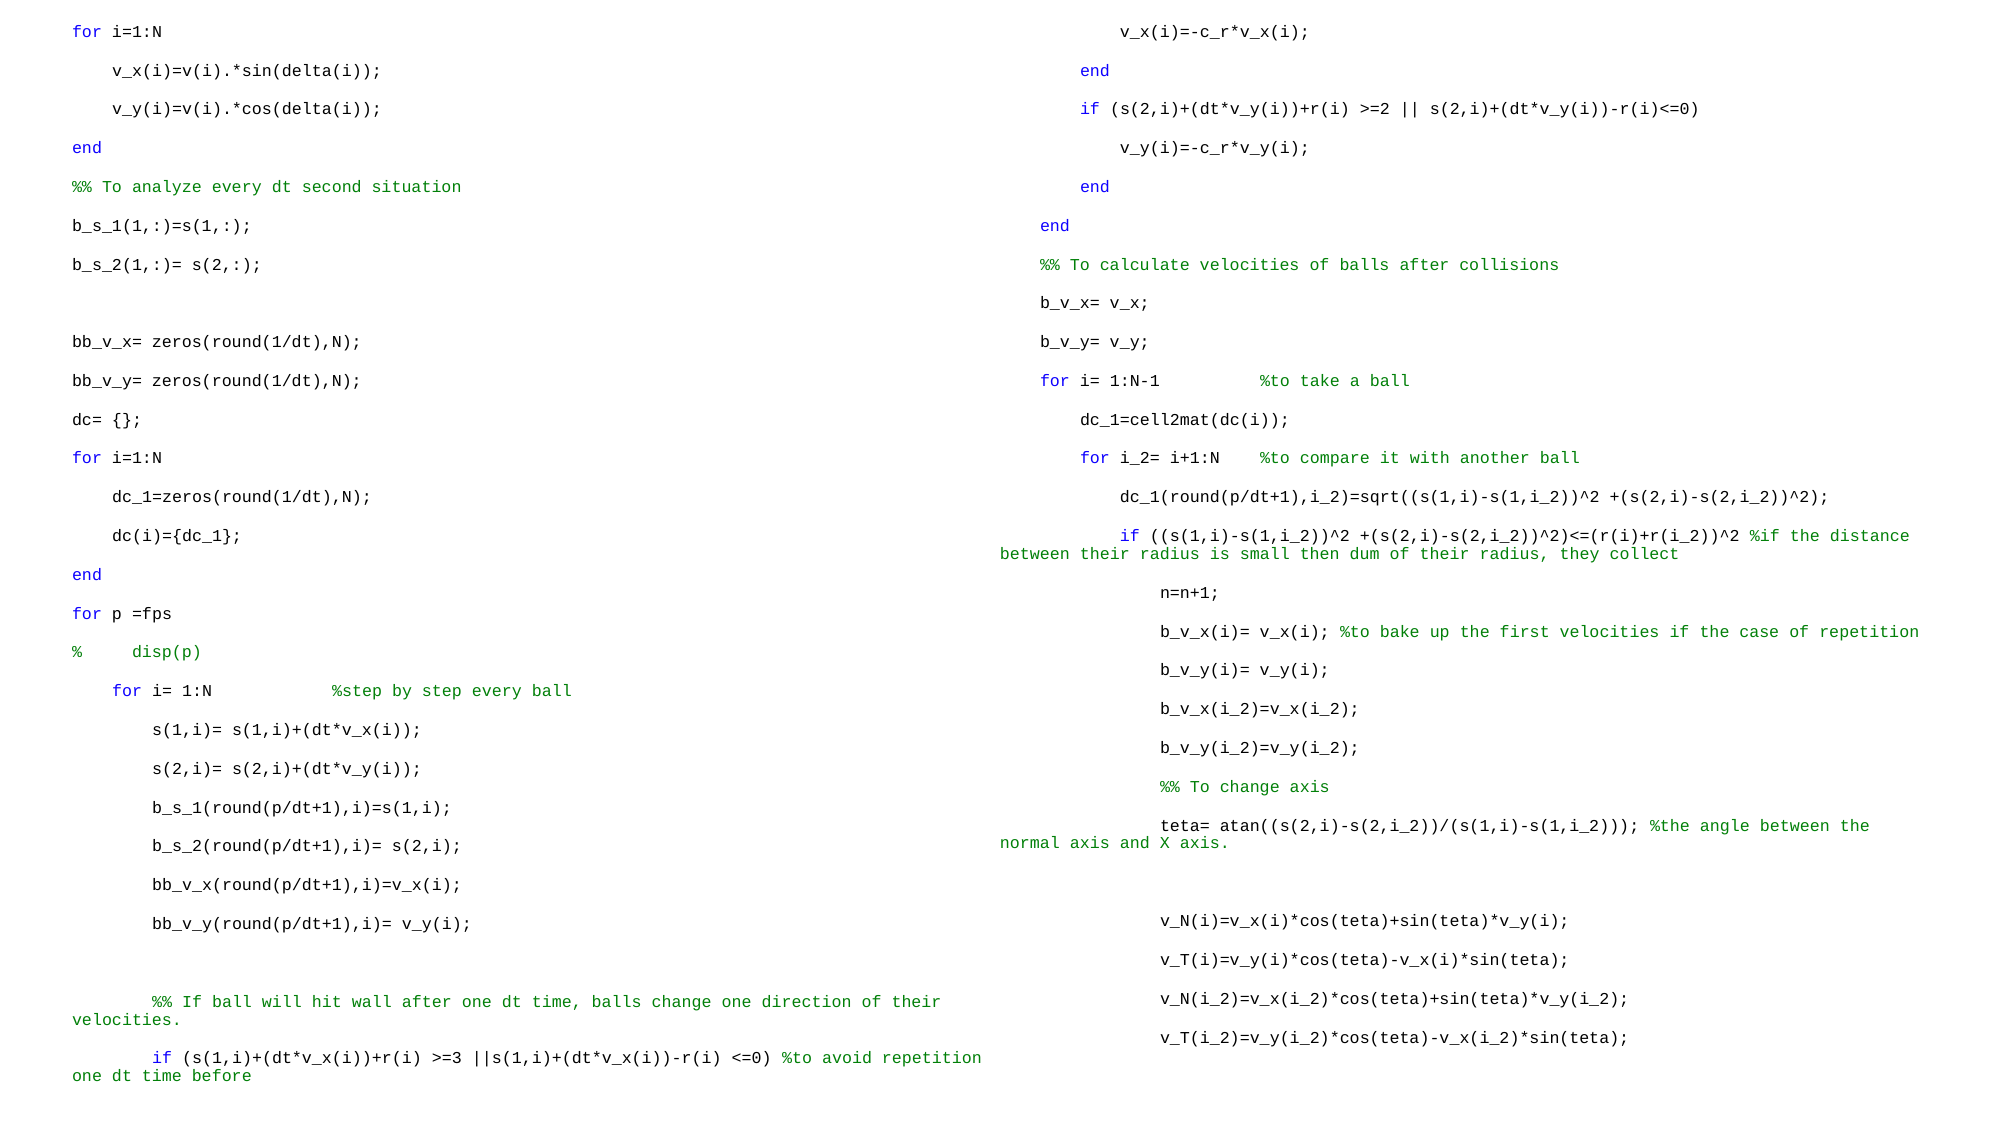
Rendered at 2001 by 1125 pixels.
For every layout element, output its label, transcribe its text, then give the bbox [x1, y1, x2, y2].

list for i=1:N v_x(i)=v(i).*sin(delta(i)); v_y(i)=v(i).*cos(delta(i)); end %% To analyze every dt second situation b_s_1(1,:)=s(1,:); b_s_2(1,:)= s(2,:); bb_v_x= zeros(round(1/dt),N); bb_v_y= zeros(round(1/dt),N); dc= {}; for i=1:N dc_1=zeros(round(1/dt),N); dc(i)={dc_1}; end for p =fps % disp(p) for i= 1:N %step by step every ball s(1,i)= s(1,i)+(dt*v_x(i)); s(2,i)= s(2,i)+(dt*v_y(i)); b_s_1(round(p/dt+1),i)=s(1,i); b_s_2(round(p/dt+1),i)= s(2,i); bb_v_x(round(p/dt+1),i)=v_x(i); bb_v_y(round(p/dt+1),i)= v_y(i); %% If ball will hit wall after one dt time, balls change one direction of their velocities. if (s(1,i)+(dt*v_x(i))+r(i) >=3 ||s(1,i)+(dt*v_x(i))-r(i) <=0) %to avoid repetition one dt time before v_x(i)=-c_r*v_x(i); end if (s(2,i)+(dt*v_y(i))+r(i) >=2 || s(2,i)+(dt*v_y(i))-r(i)<=0) v_y(i)=-c_r*v_y(i); end end %% To calculate velocities of balls after collisions b_v_x= v_x; b_v_y= v_y; for i= 1:N-1 %to take a ball dc_1=cell2mat(dc(i)); for i_2= i+1:N %to compare it with another ball dc_1(round(p/dt+1),i_2)=sqrt((s(1,i)-s(1,i_2))^2 +(s(2,i)-s(2,i_2))^2); if ((s(1,i)-s(1,i_2))^2 +(s(2,i)-s(2,i_2))^2)<=(r(i)+r(i_2))^2 %if the distance between their radius is small then dum of their radius, they collect n=n+1; b_v_x(i)= v_x(i); %to bake up the first velocities if the case of repetition b_v_y(i)= v_y(i); b_v_x(i_2)=v_x(i_2); b_v_y(i_2)=v_y(i_2); %% To change axis teta= atan((s(2,i)-s(2,i_2))/(s(1,i)-s(1,i_2))); %the angle between the normal axis and X axis. v_N(i)=v_x(i)*cos(teta)+sin(teta)*v_y(i); v_T(i)=v_y(i)*cos(teta)-v_x(i)*sin(teta); v_N(i_2)=v_x(i_2)*cos(teta)+sin(teta)*v_y(i_2); v_T(i_2)=v_y(i_2)*cos(teta)-v_x(i_2)*sin(teta); [57, 15, 1943, 1110]
